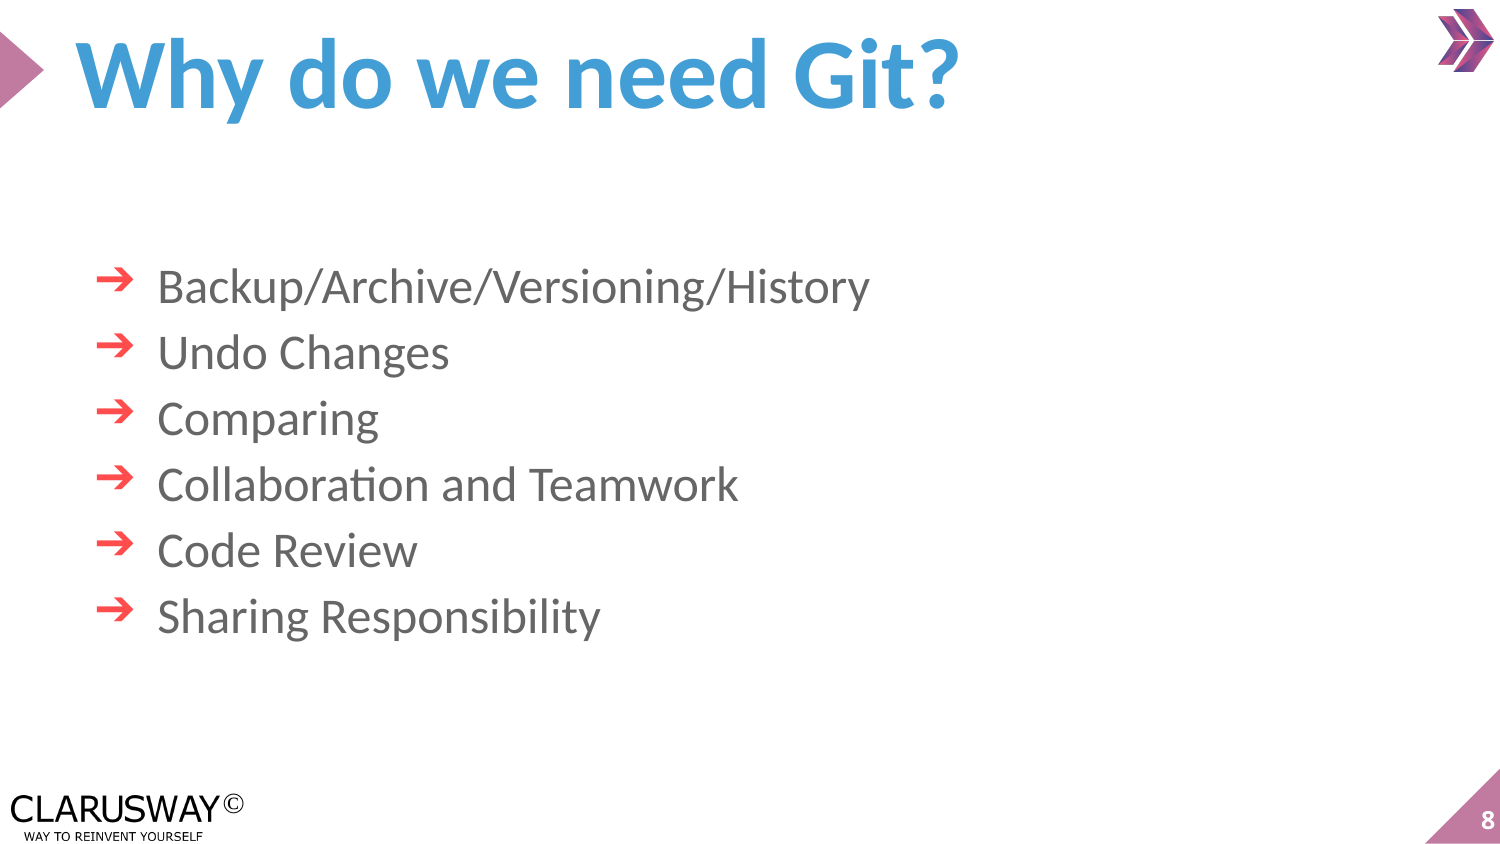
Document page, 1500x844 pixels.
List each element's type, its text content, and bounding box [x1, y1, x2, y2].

slide_number ‹#› [1461, 809, 1496, 839]
list Backup/Archive/Versioning/History Undo Changes Comparing Collaboration and Teamwork Code Review Sharing Responsibility [82, 247, 1166, 668]
title Why do we need Git? [75, 31, 1420, 210]
picture [11, 795, 220, 841]
picture [1438, 9, 1494, 72]
